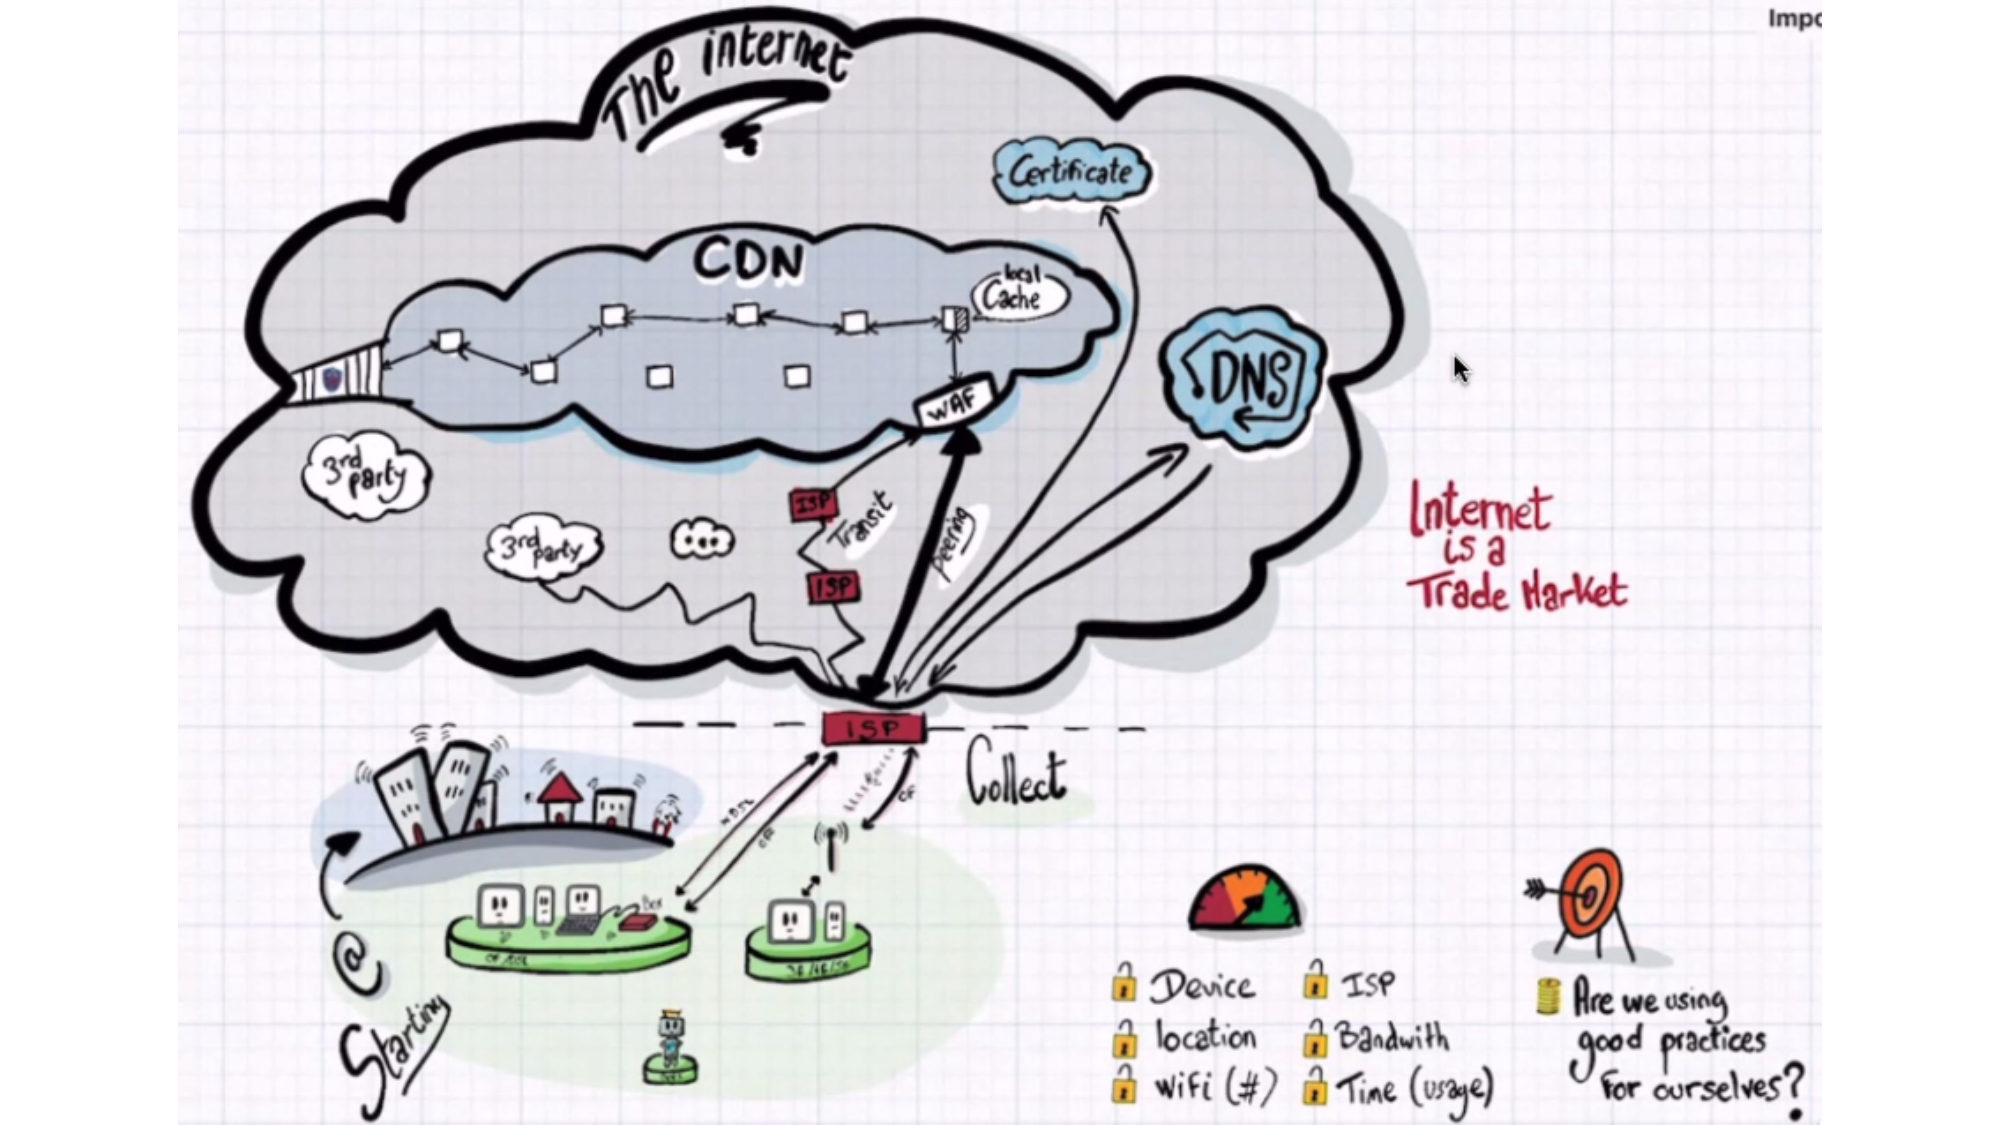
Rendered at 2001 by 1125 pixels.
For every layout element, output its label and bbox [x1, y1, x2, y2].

picture [178, 0, 1822, 1125]
